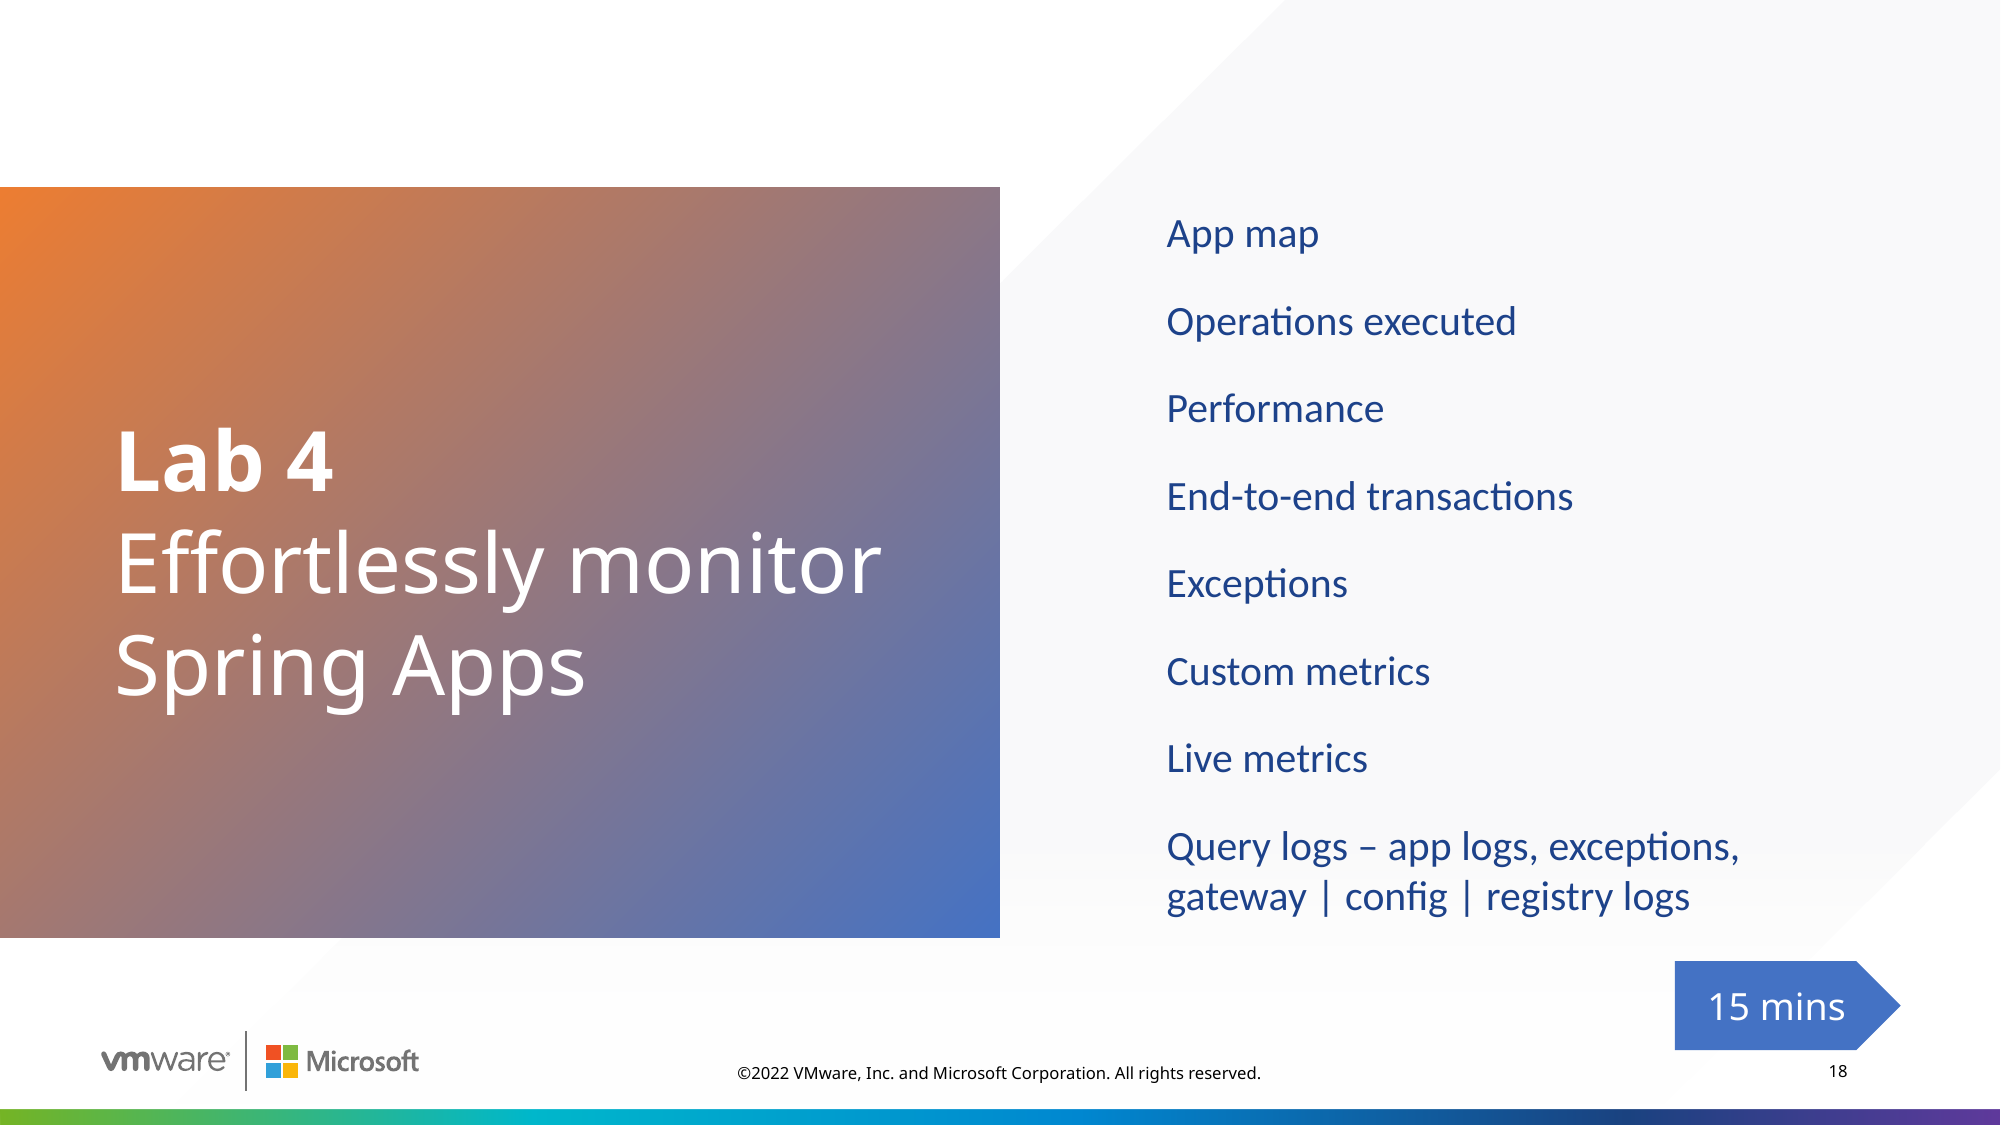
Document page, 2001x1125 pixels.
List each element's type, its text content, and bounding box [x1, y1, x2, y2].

text_box App map Operations executed Performance End-to-end transactions Exceptions Custom metrics Live metrics Query logs – app logs, exceptions, gateway | config | registry logs [1151, 187, 1900, 938]
picture [1073, 1109, 2000, 1125]
footer ©2022 VMware, Inc. and Microsoft Corporation. All rights reserved. [662, 1042, 1338, 1103]
picture [0, 1109, 718, 1125]
text_box 15 mins [1673, 960, 1903, 1052]
slide_number 18 [1412, 1042, 1863, 1103]
title Lab 4 Effortlessly monitor Spring Apps [99, 187, 963, 938]
text_box [0, 186, 1001, 938]
